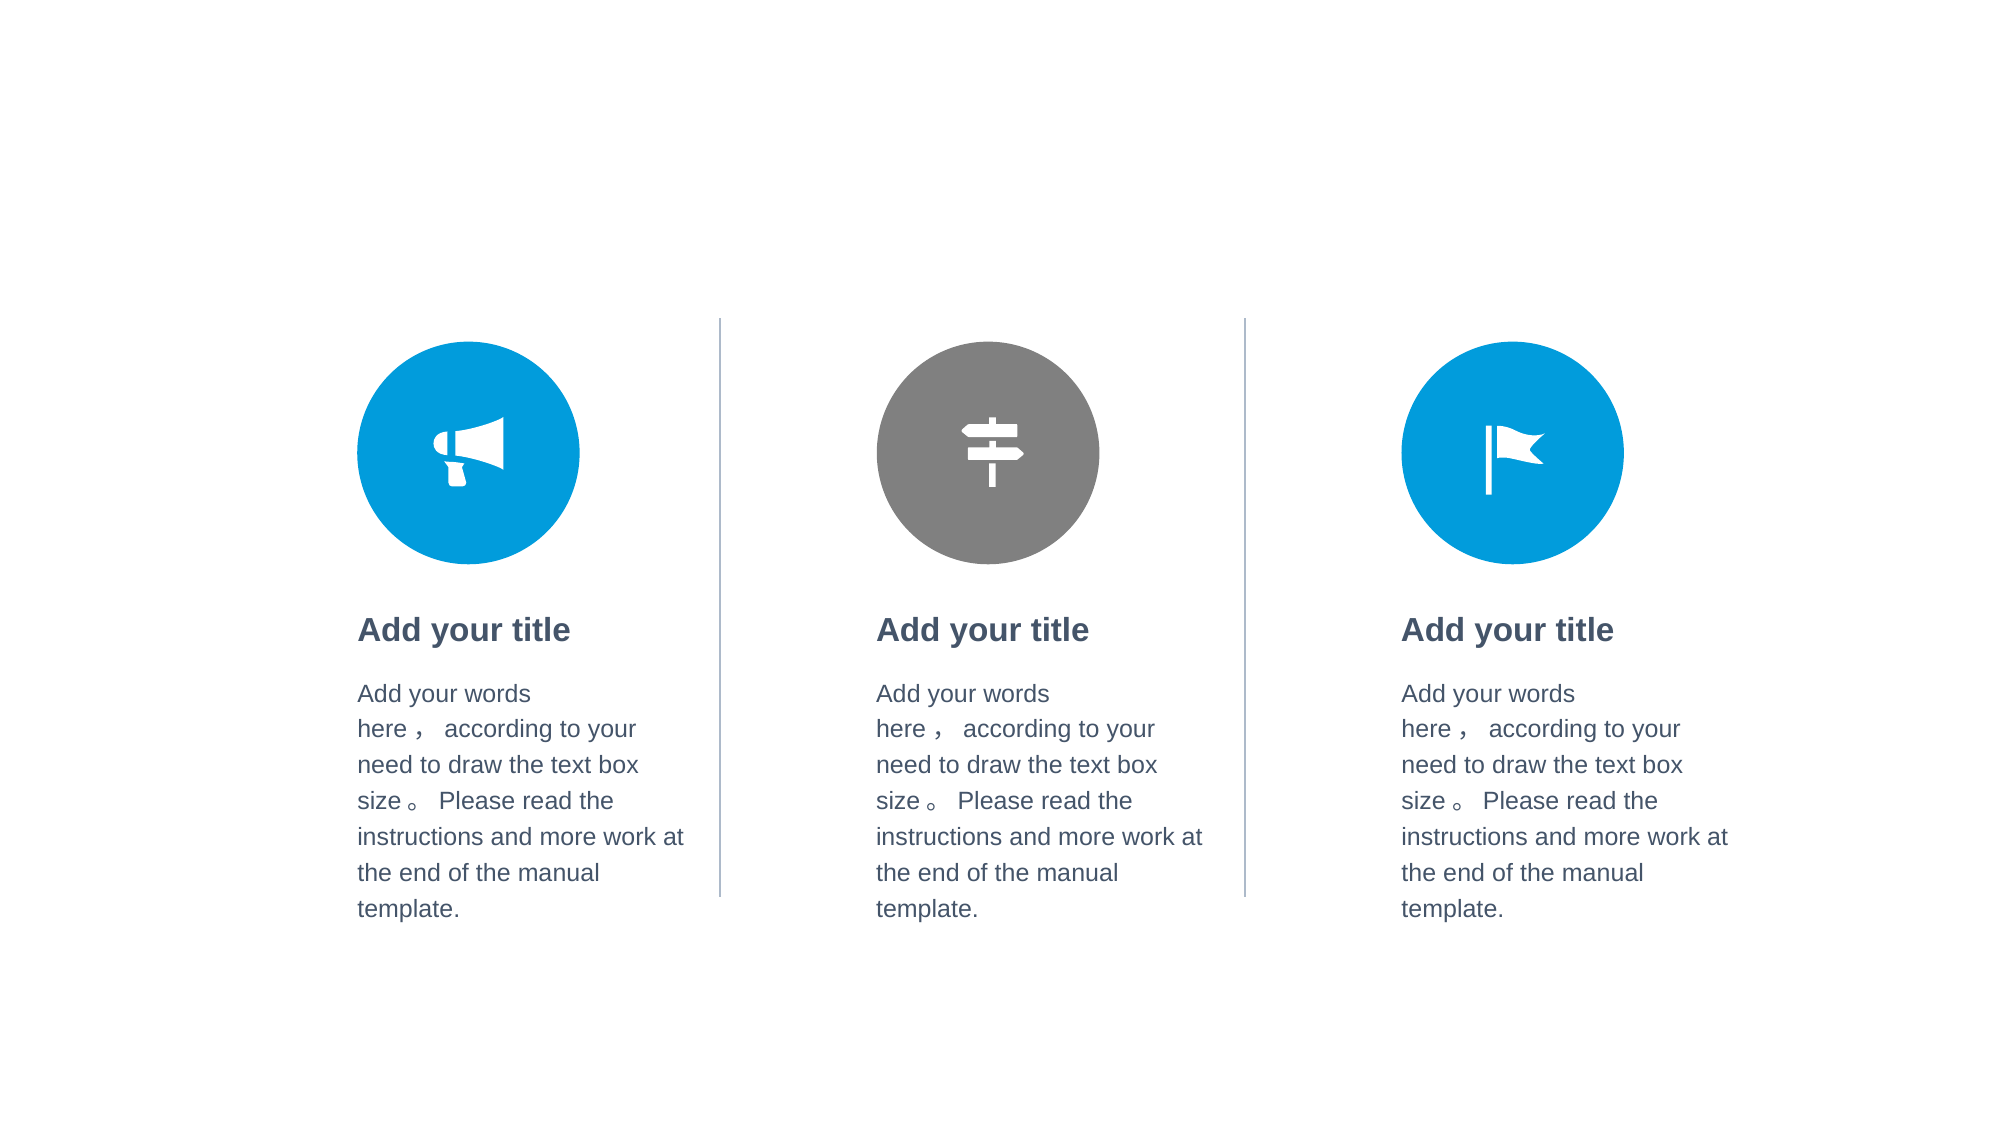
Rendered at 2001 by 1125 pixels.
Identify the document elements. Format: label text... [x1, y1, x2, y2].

text_box Add your title [1400, 608, 1648, 649]
text_box Add your words here，according to your need to draw the text box size。Please read the instructions and more work at the end of the manual template. [1401, 671, 1730, 923]
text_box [1485, 425, 1545, 495]
text_box Add your words here，according to your need to draw the text box size。Please read the instructions and more work at the end of the manual template. [875, 671, 1217, 923]
text_box [356, 340, 581, 566]
text_box Add your words here，according to your need to draw the text box size。Please read the instructions and more work at the end of the manual template. [357, 671, 699, 923]
text_box [875, 340, 1101, 566]
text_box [961, 417, 1024, 487]
text_box [1400, 340, 1625, 566]
text_box Add your title [357, 608, 586, 649]
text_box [433, 417, 504, 487]
text_box Add your title [875, 608, 1100, 649]
